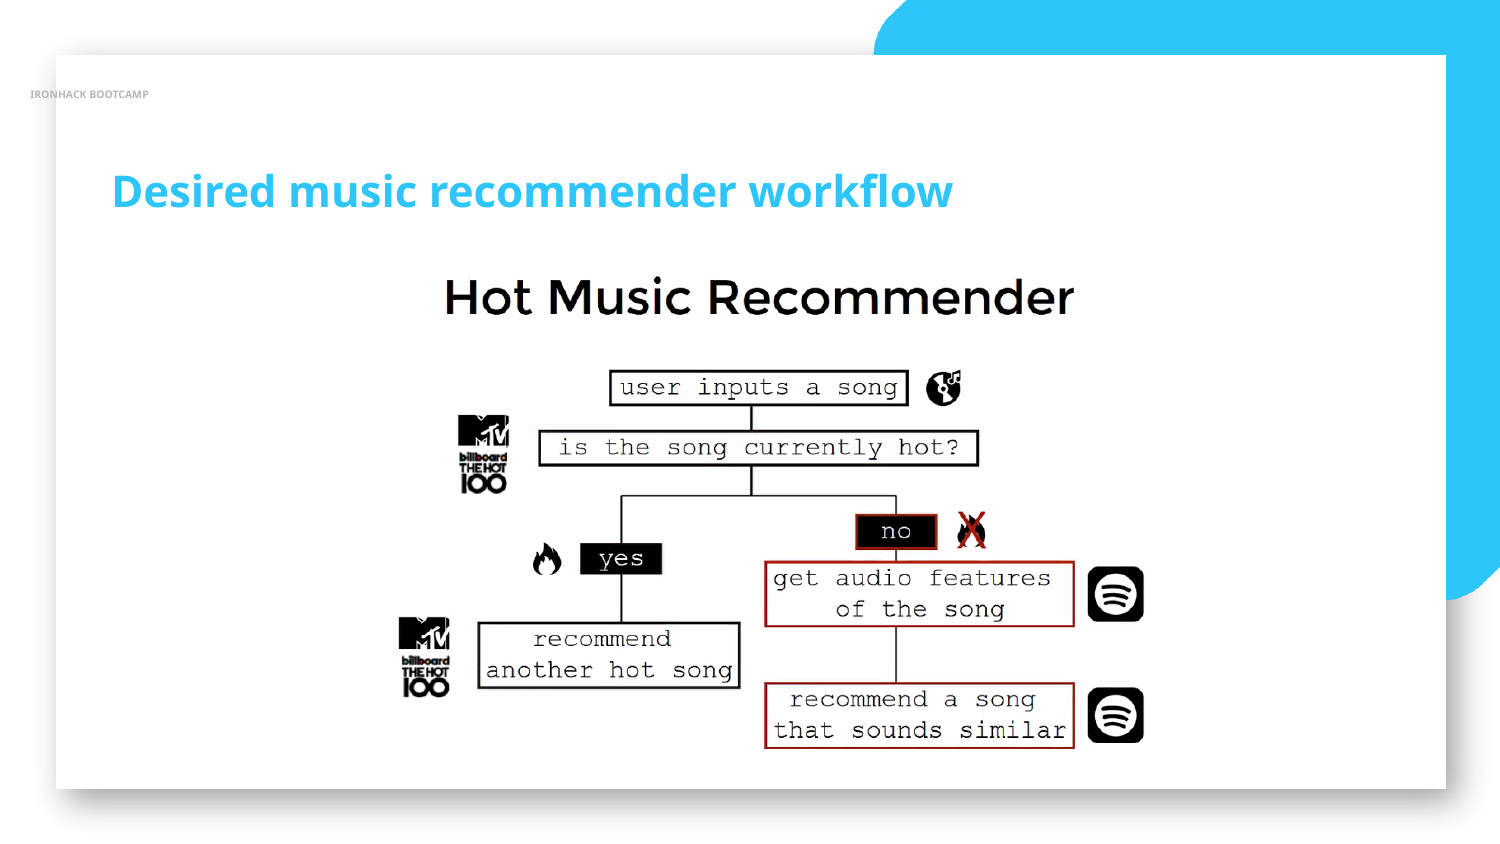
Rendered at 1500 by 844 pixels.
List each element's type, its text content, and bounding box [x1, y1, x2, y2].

text_box IRONHACK BOOTCAMP [15, 71, 354, 108]
text_box Desired music recommender workflow [96, 149, 1417, 266]
picture [0, 0, 1500, 844]
